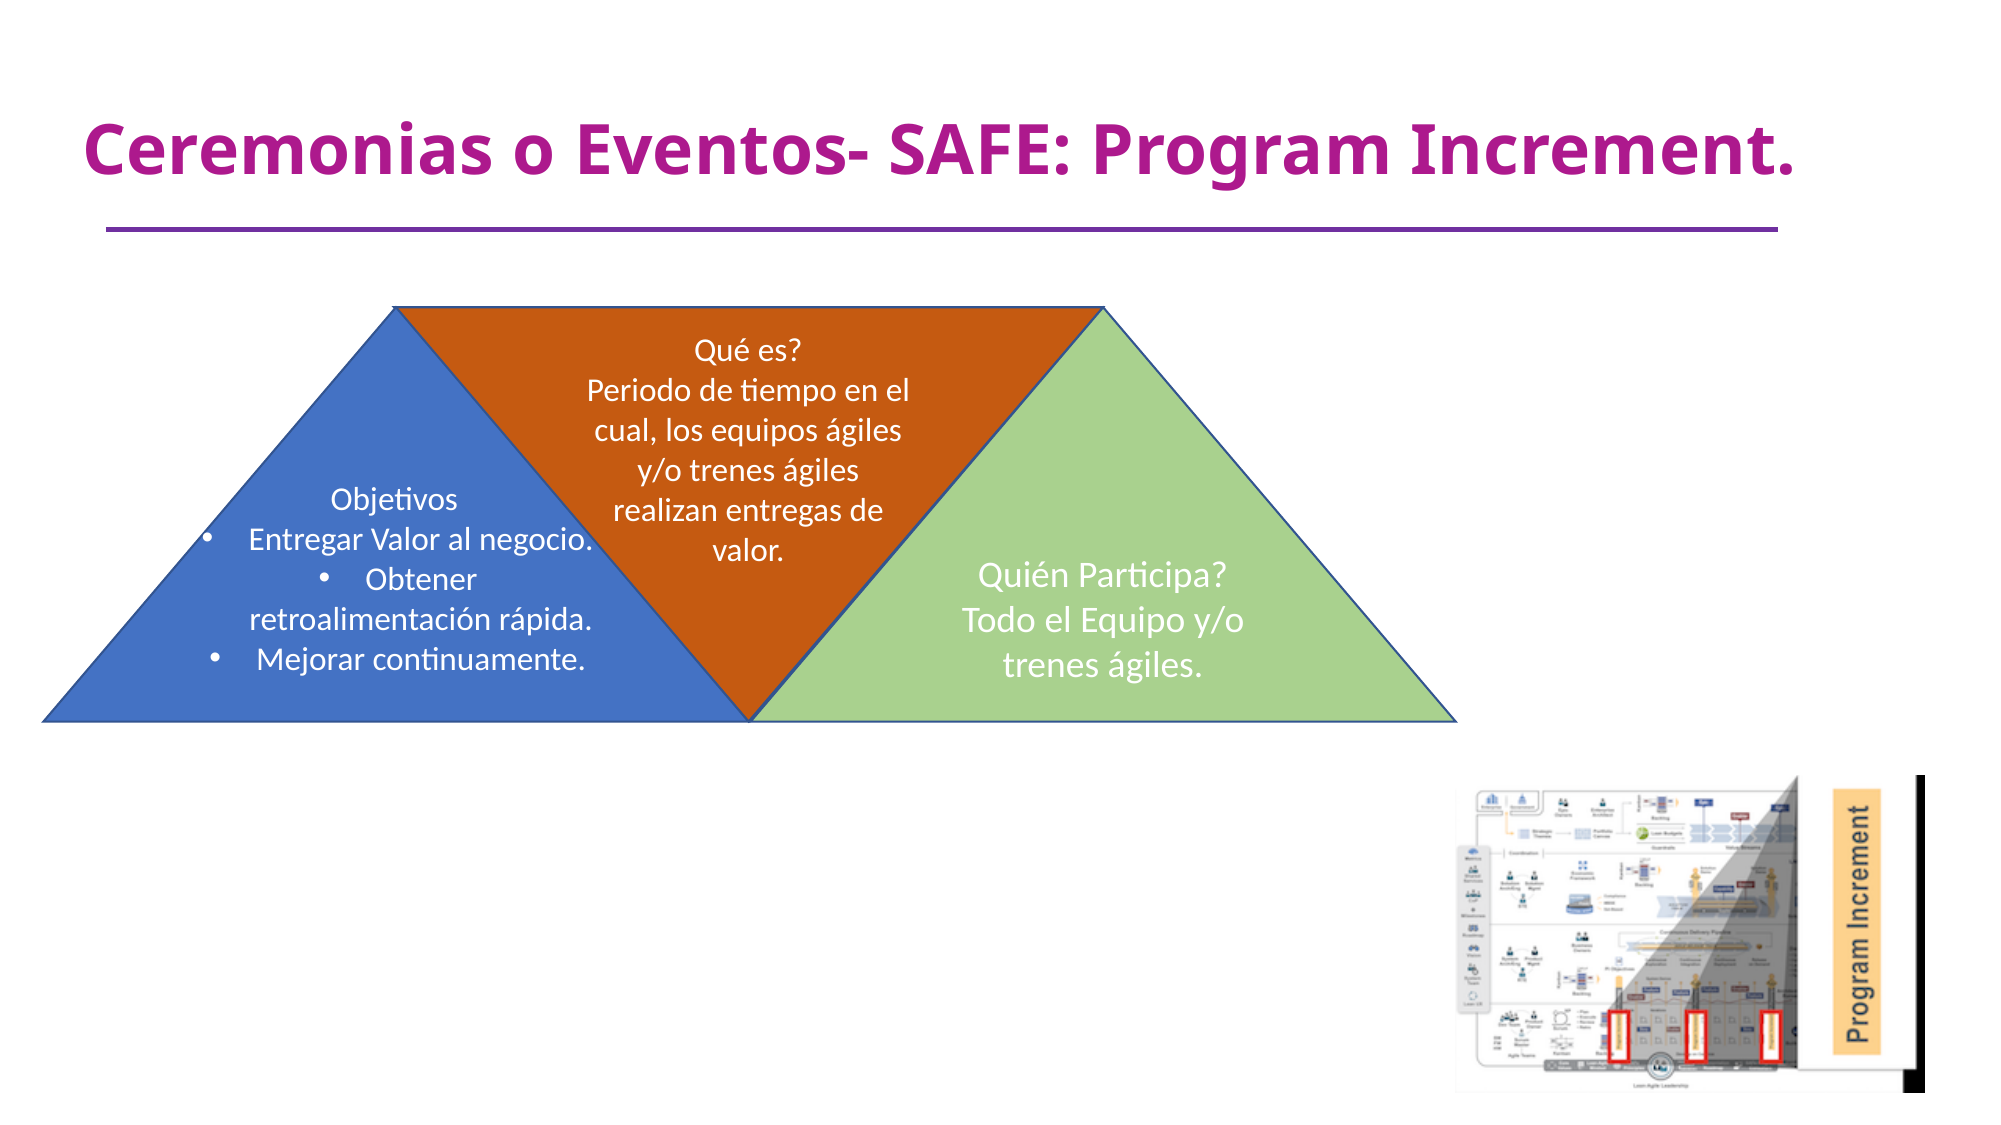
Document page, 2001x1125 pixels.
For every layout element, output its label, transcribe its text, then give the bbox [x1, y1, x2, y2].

text_box [41, 555, 183, 723]
text_box Objetivos Entregar Valor al negocio. Obtener retroalimentación rápida. Mejorar continuamente. [183, 469, 613, 730]
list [1455, 775, 1925, 1093]
text_box Quién Participa? Todo el Equipo y/o trenes ágiles. [748, 305, 1458, 723]
title [137, 59, 1863, 278]
text_box [256, 305, 535, 469]
text_box [613, 560, 749, 723]
text_box Ceremonias o Eventos- SAFE: Program Increment. [67, 105, 1817, 198]
text_box Qué es? Periodo de tiempo en el cual, los equipos ágiles y/o trenes ágiles realizan entregas de valor. [398, 306, 1102, 720]
